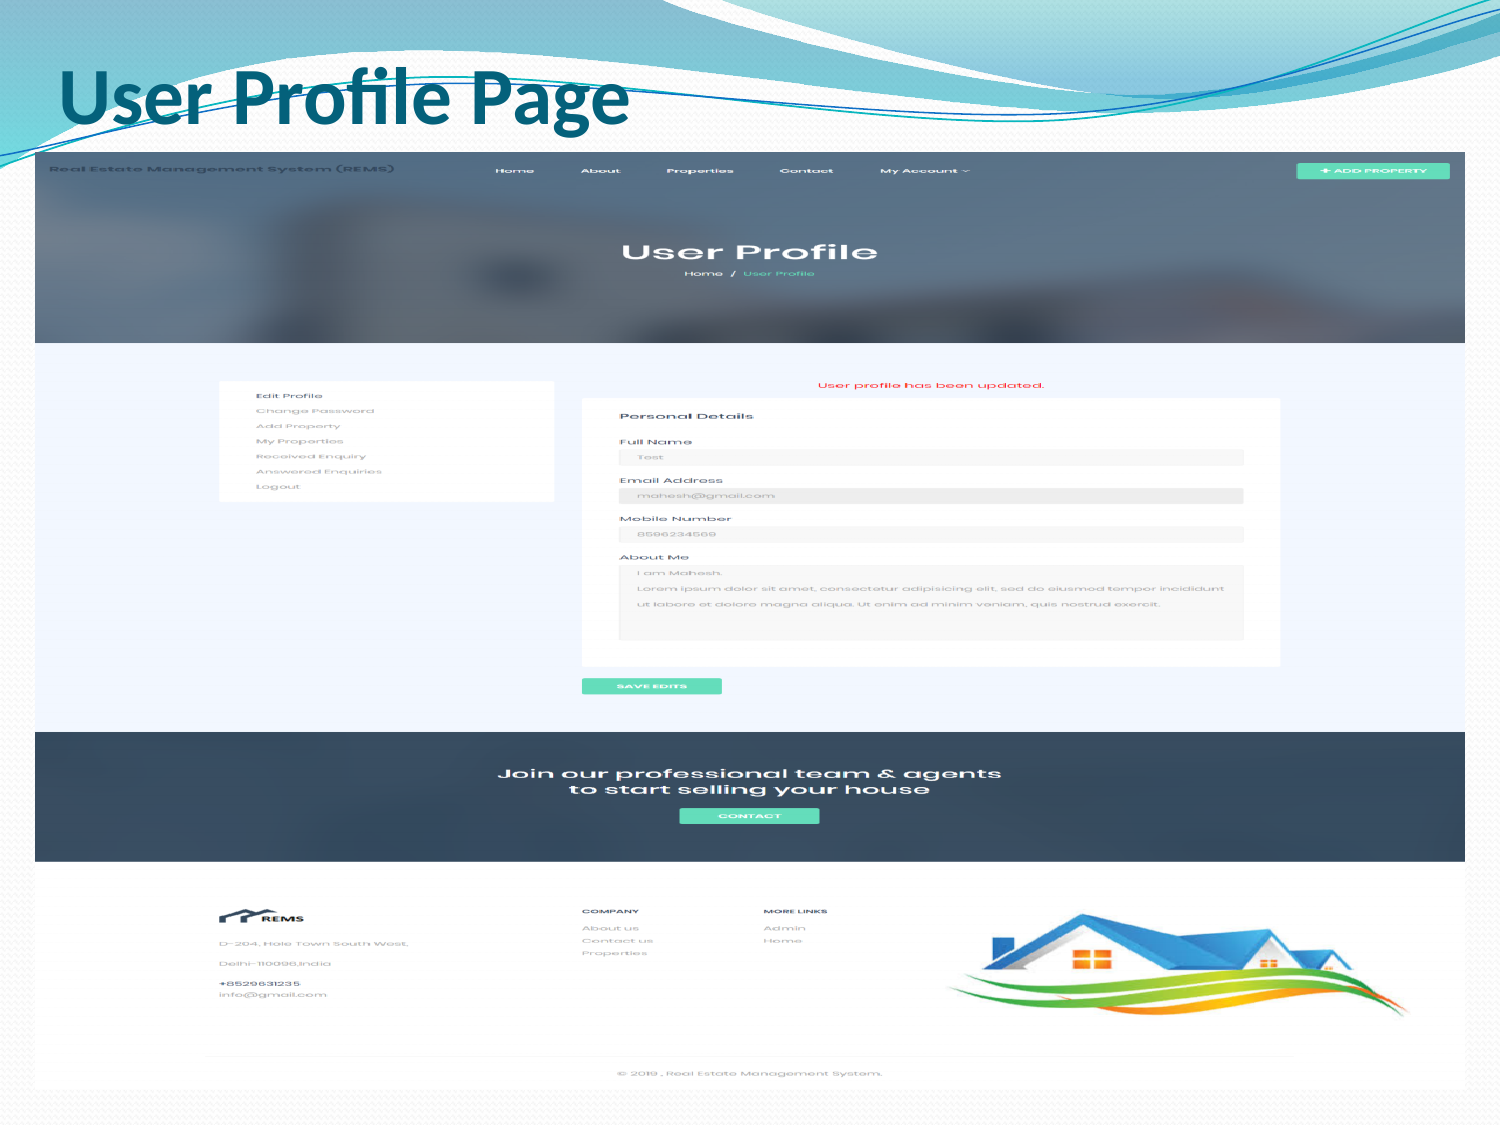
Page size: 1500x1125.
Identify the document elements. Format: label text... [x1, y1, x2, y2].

title User Profile Page [58, 34, 1426, 141]
picture [34, 152, 1466, 1091]
